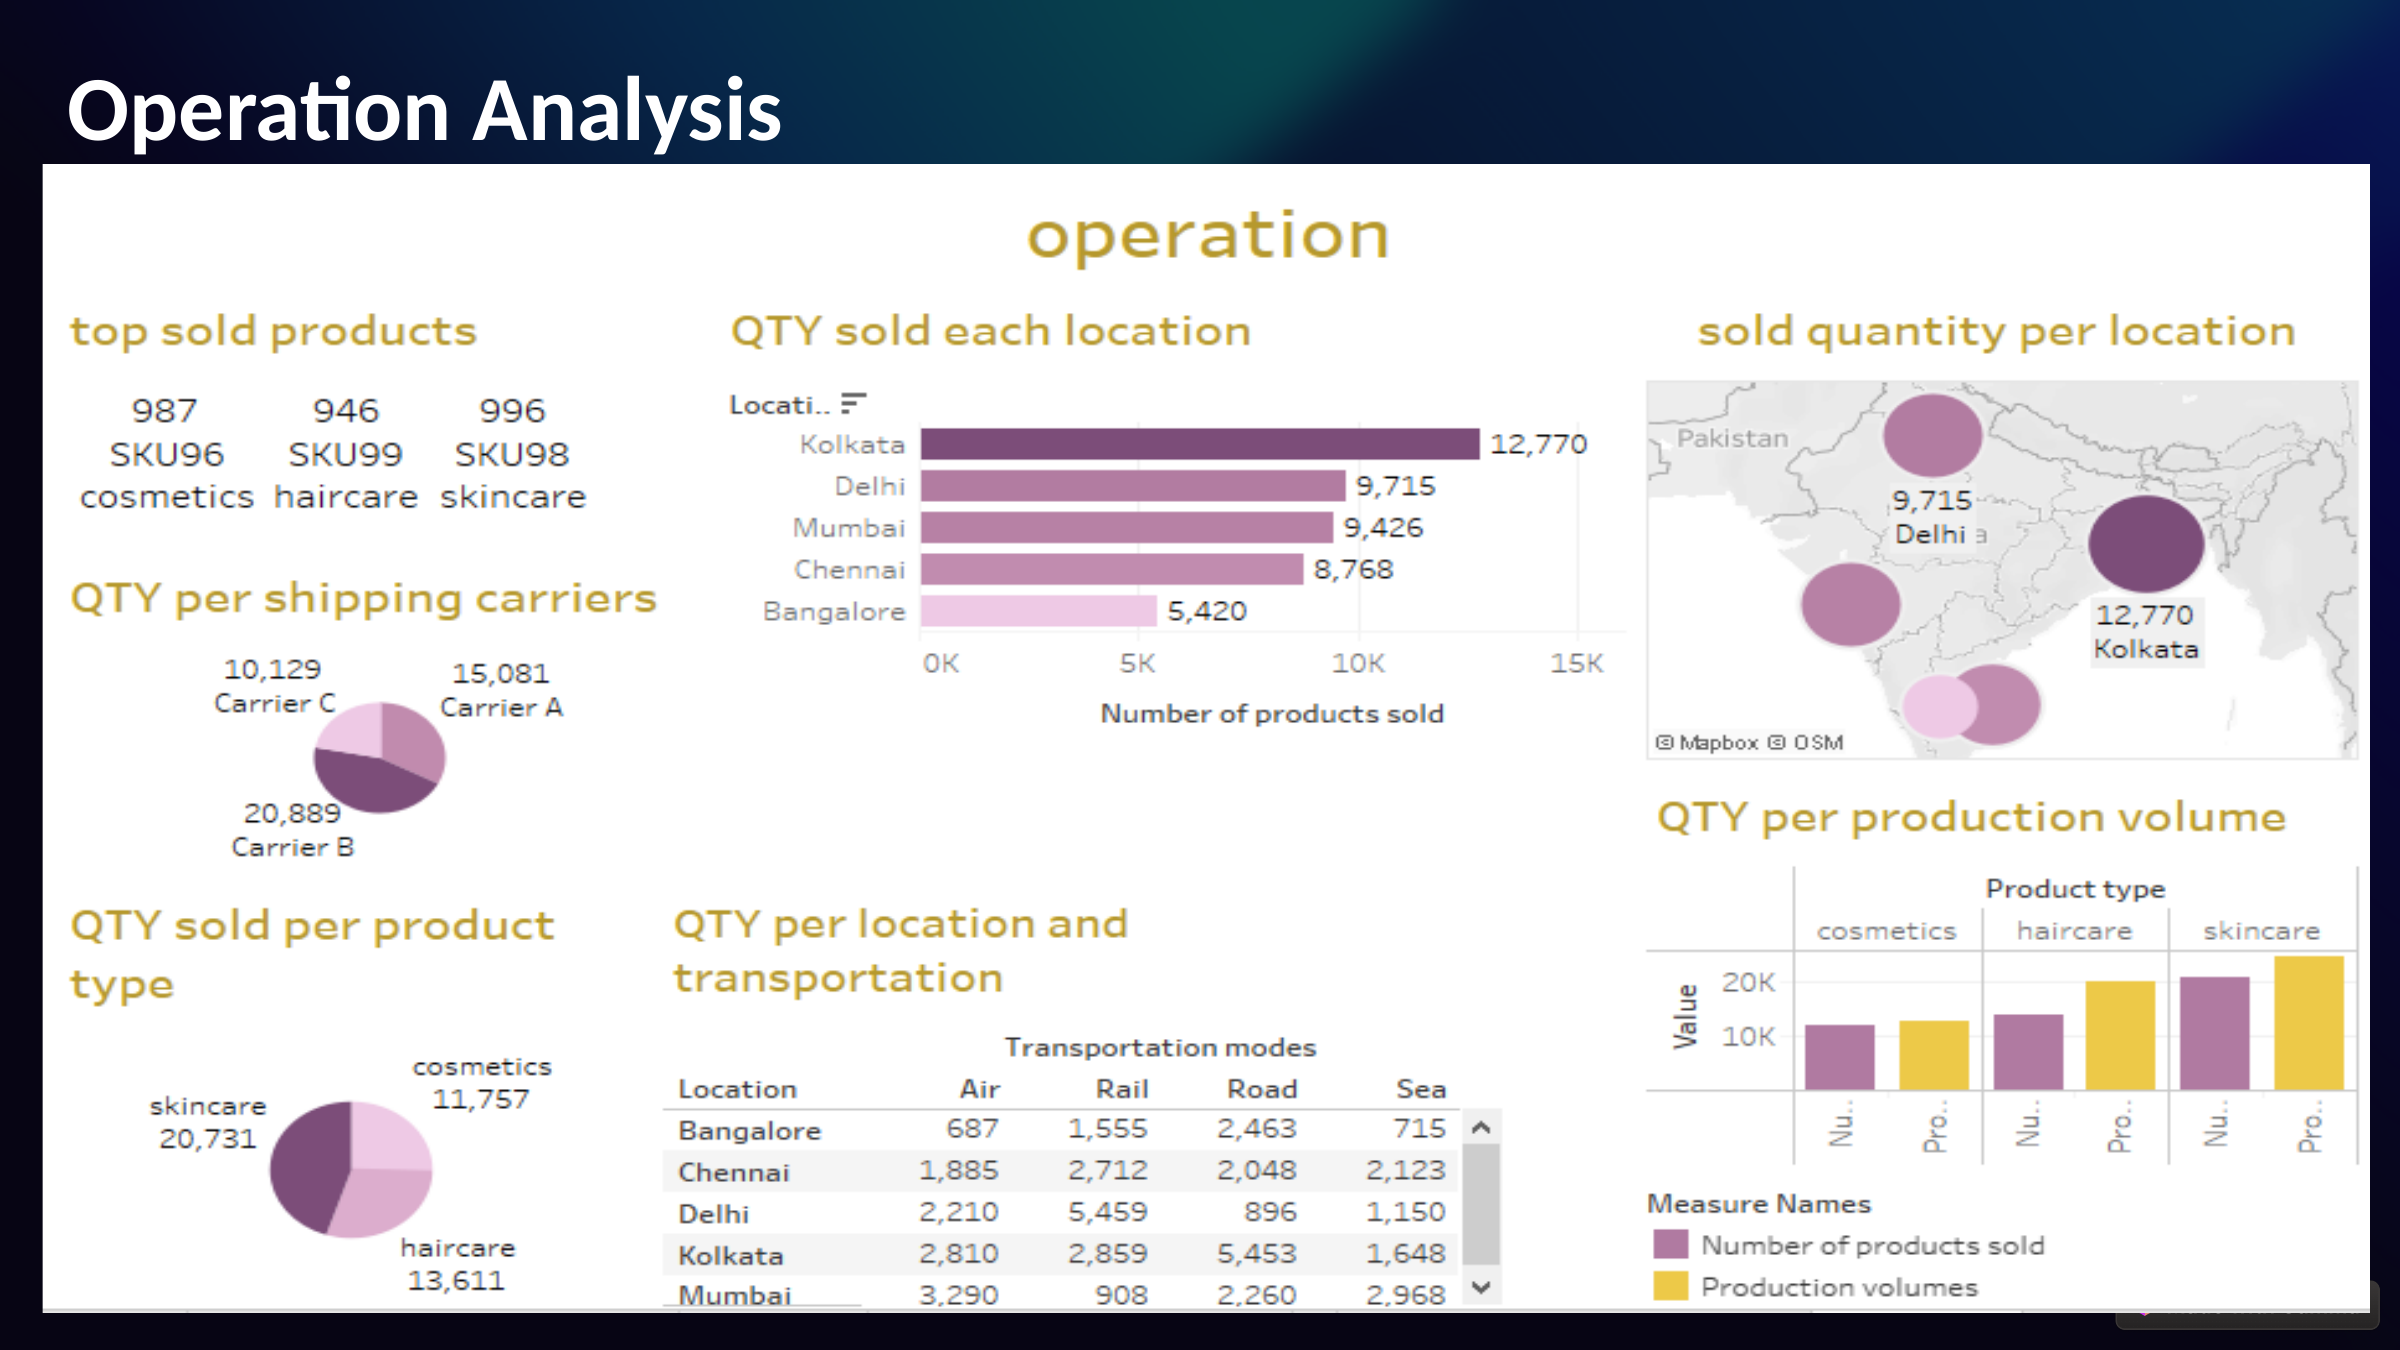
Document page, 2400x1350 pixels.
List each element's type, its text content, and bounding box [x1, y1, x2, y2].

picture [42, 164, 2389, 1339]
text_box Operation Analysis [52, 41, 2216, 164]
